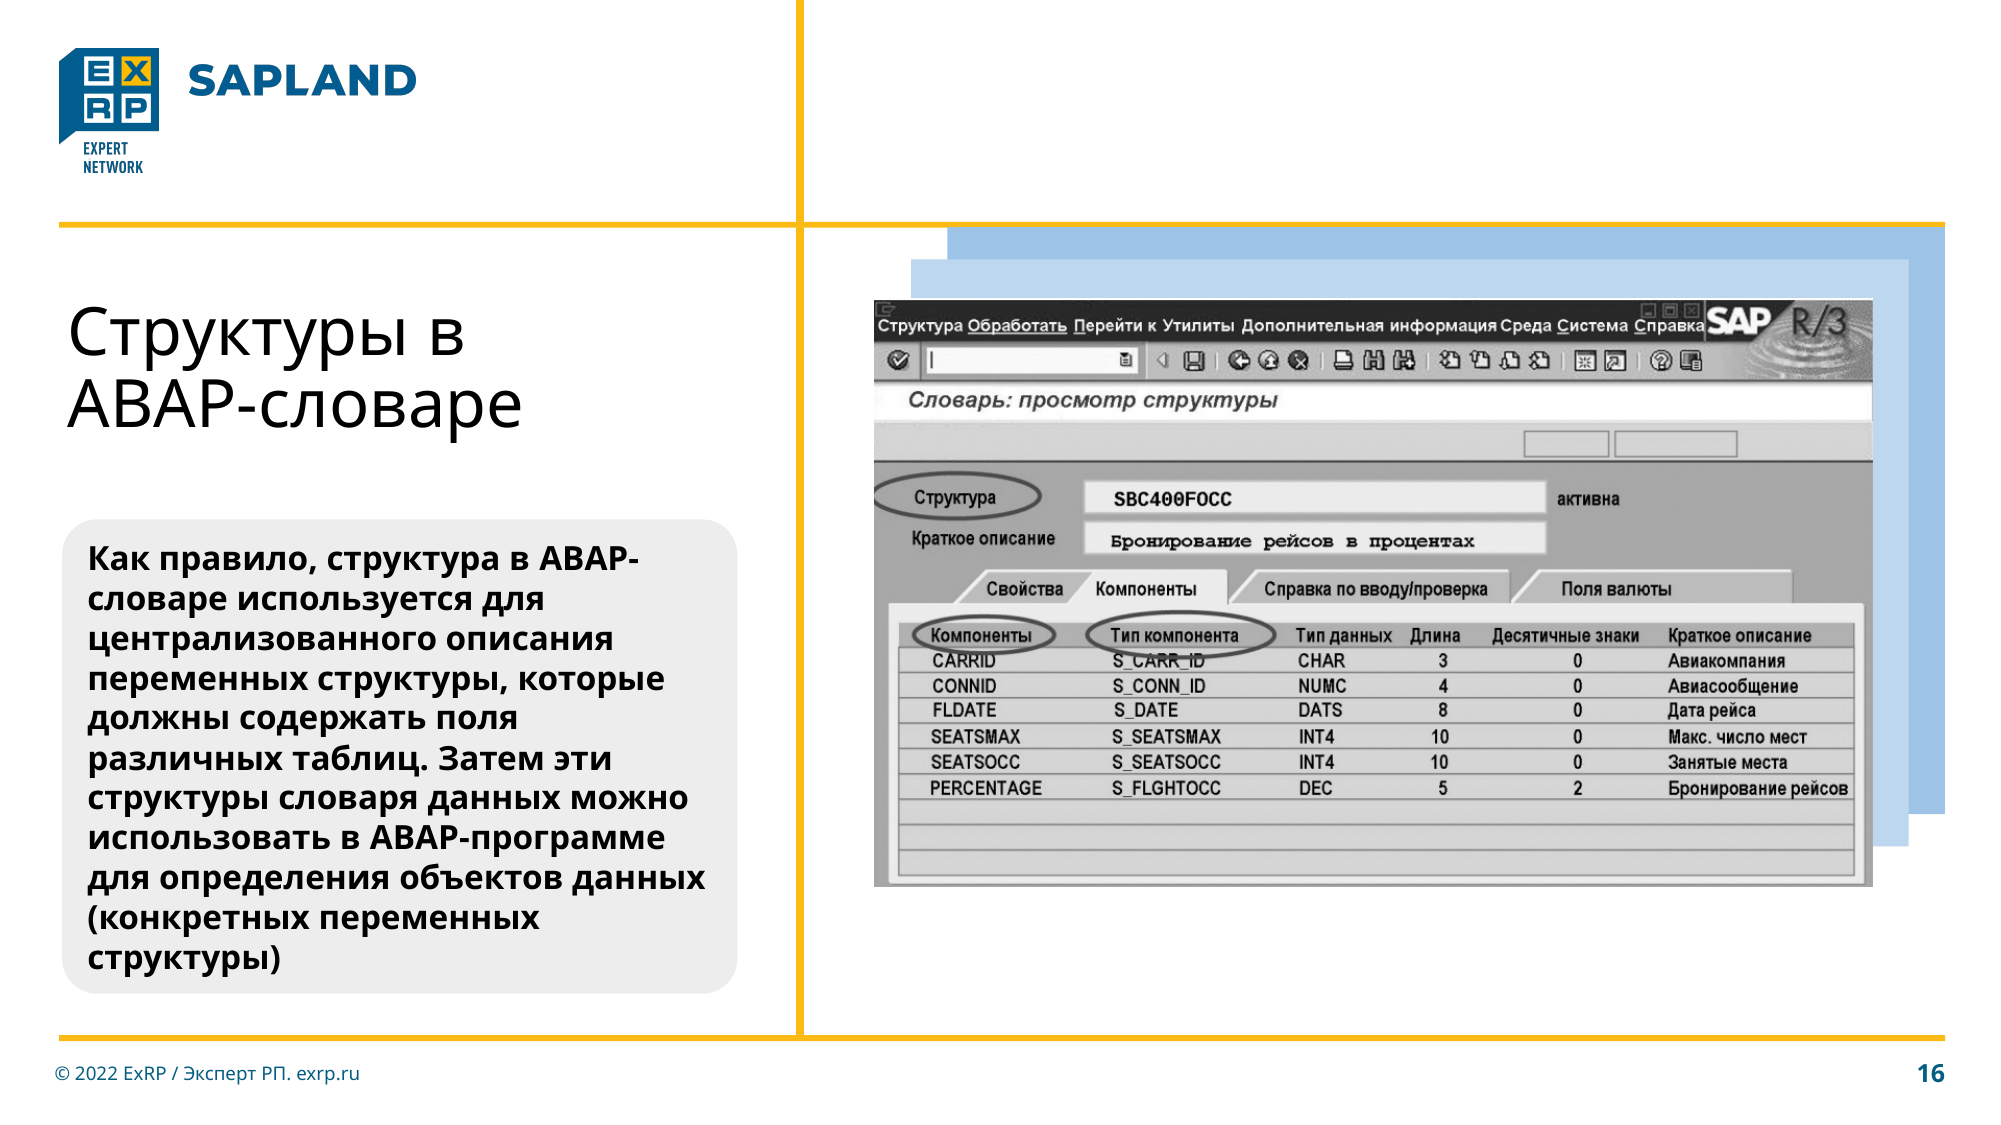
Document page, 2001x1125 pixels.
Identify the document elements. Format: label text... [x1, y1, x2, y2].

picture [874, 298, 1873, 887]
picture [59, 48, 74, 60]
footer © 2022 ExRP / Эксперт РП. exrp.ru [39, 1042, 468, 1103]
picture [122, 57, 150, 85]
picture [59, 132, 159, 173]
text_box [947, 227, 1945, 815]
picture [85, 94, 113, 122]
text_box [911, 259, 1909, 847]
title Структуры в ABAP-словаре [67, 276, 631, 472]
picture [104, 163, 108, 173]
slide_number 16 [1862, 1044, 1961, 1105]
picture [122, 94, 150, 122]
text_box Как правило, структура в ABAP-словаре используется для централизованного описания переменных структуры, которые должны содержать поля различных таблиц. Затем эти структуры словаря данных можно использовать в ABAP-программе для определения объектов данных (конкретных переменных структуры) [62, 519, 738, 994]
picture [189, 64, 416, 96]
picture [85, 57, 113, 85]
